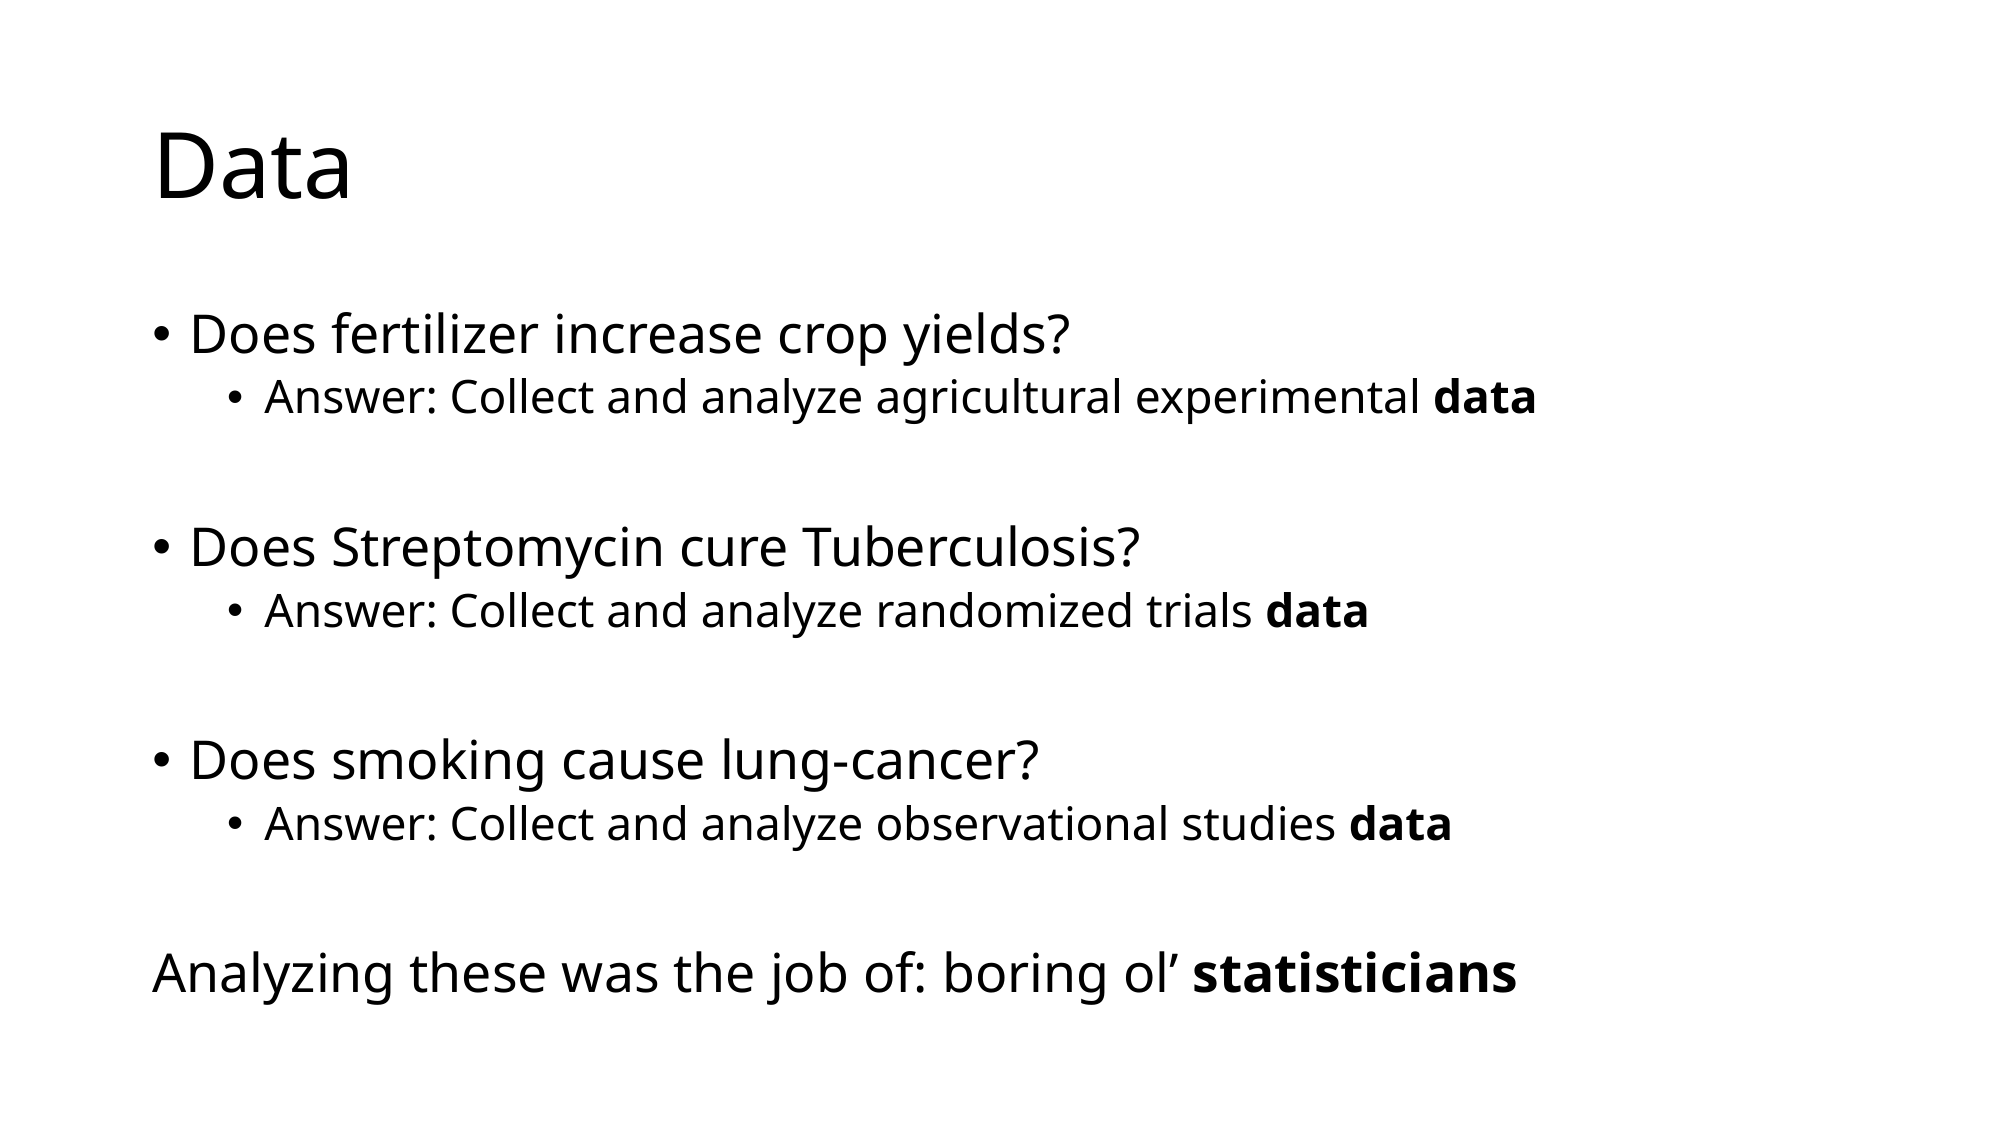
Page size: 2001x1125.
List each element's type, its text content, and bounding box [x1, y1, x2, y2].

title Data [137, 59, 1863, 278]
list Does fertilizer increase crop yields? Answer: Collect and analyze agricultural experimental data Does Streptomycin cure Tuberculosis? Answer: Collect and analyze randomized trials data Does smoking cause lung-cancer? Answer: Collect and analyze observational studies data Analyzing these was the job of: boring ol’ statisticians [137, 299, 1863, 1014]
